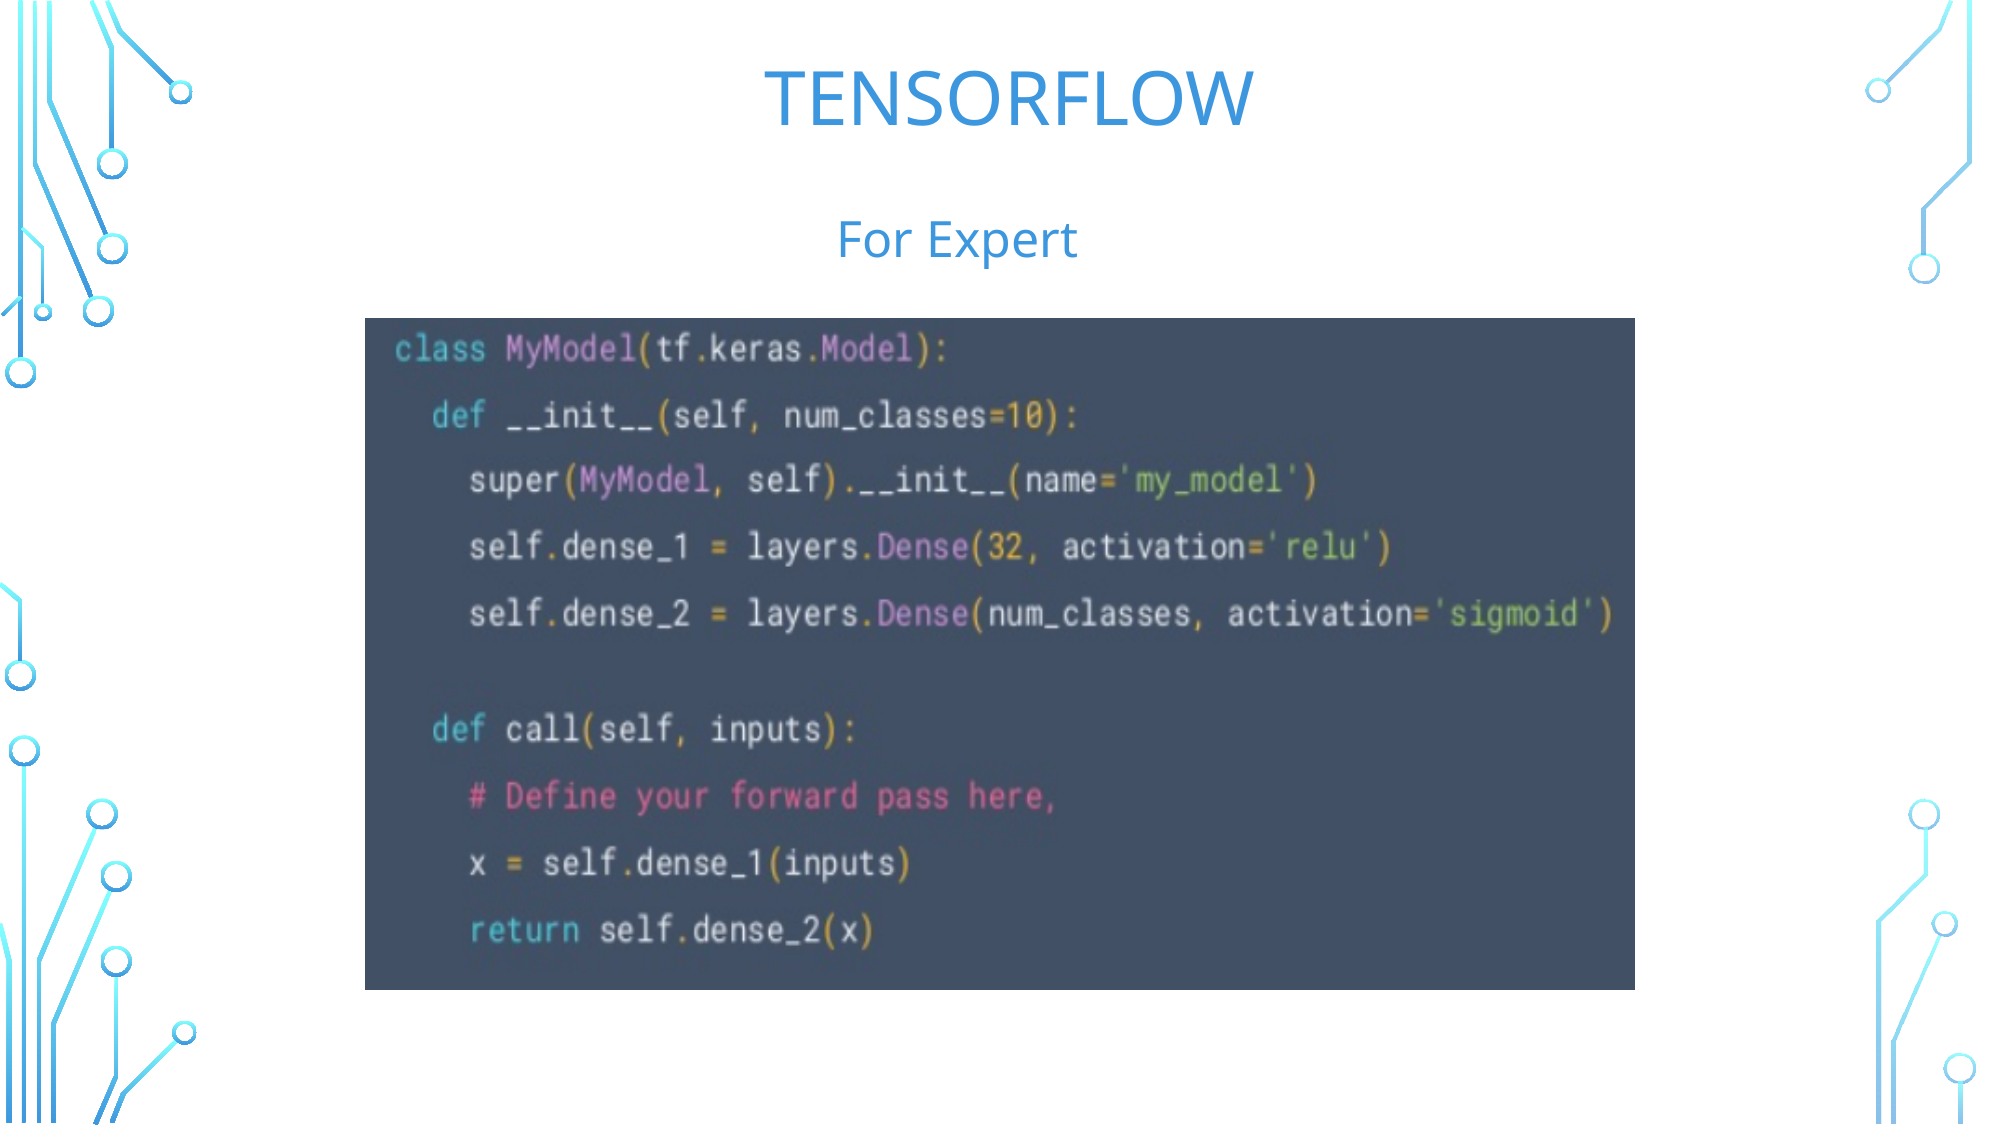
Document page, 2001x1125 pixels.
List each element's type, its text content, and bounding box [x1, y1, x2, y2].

text_box For Expert [821, 199, 1141, 275]
title TensorFlow [299, 0, 1808, 204]
picture [364, 318, 1636, 991]
